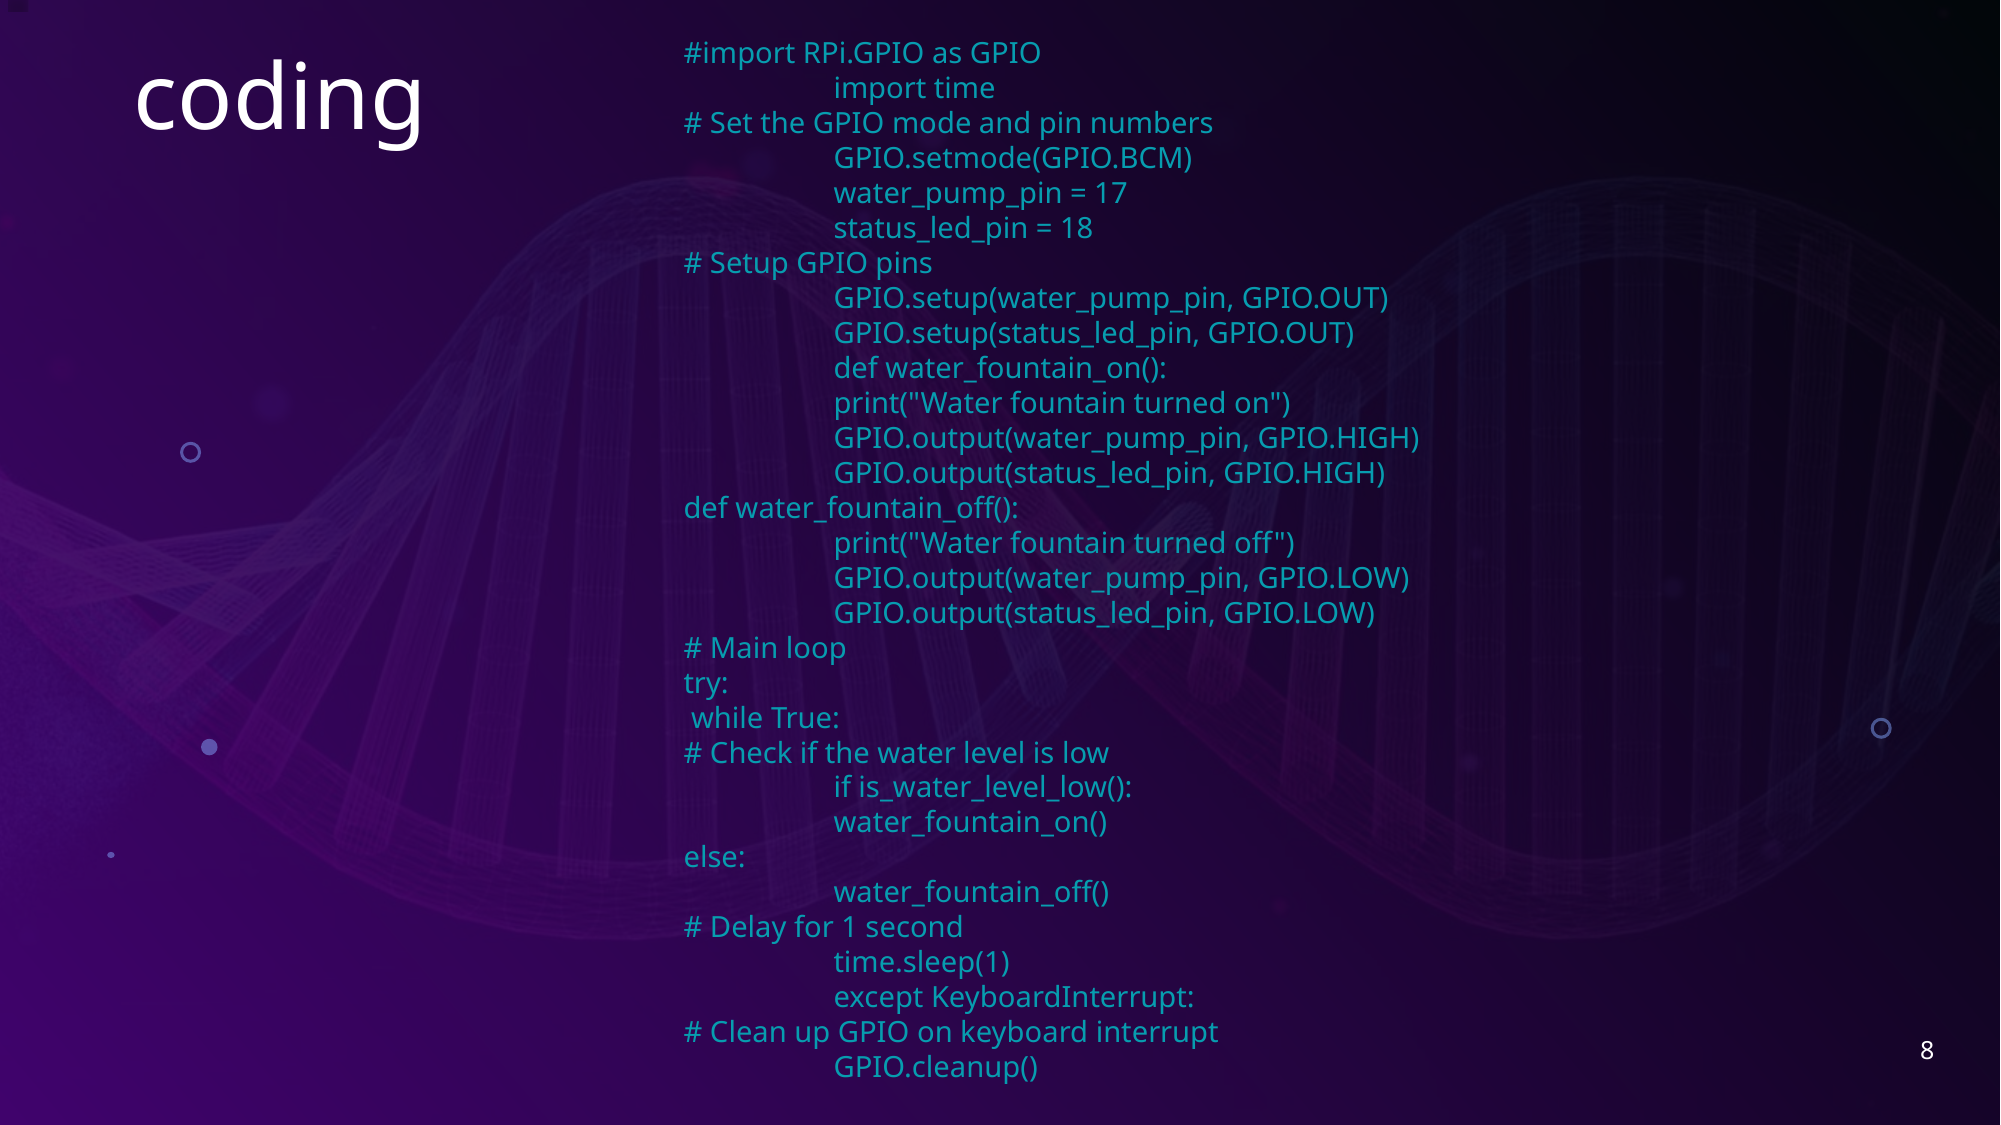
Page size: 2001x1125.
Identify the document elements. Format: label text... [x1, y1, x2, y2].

text_box #import RPi.GPIO as GPIO import time # Set the GPIO mode and pin numbers GPIO.setmode(GPIO.BCM) water_pump_pin = 17 status_led_pin = 18 # Setup GPIO pins GPIO.setup(water_pump_pin, GPIO.OUT) GPIO.setup(status_led_pin, GPIO.OUT) def water_fountain_on(): print("Water fountain turned on") GPIO.output(water_pump_pin, GPIO.HIGH) GPIO.output(status_led_pin, GPIO.HIGH) def water_fountain_off(): print("Water fountain turned off") GPIO.output(water_pump_pin, GPIO.LOW) GPIO.output(status_led_pin, GPIO.LOW) # Main loop try: while True: # Check if the water level is low if is_water_level_low(): water_fountain_on() else: water_fountain_off() # Delay for 1 second time.sleep(1) except KeyboardInterrupt: # Clean up GPIO on keyboard interrupt GPIO.cleanup() [668, 27, 1500, 1091]
slide_number 8 [1500, 1021, 1950, 1082]
title coding [35, 41, 526, 159]
